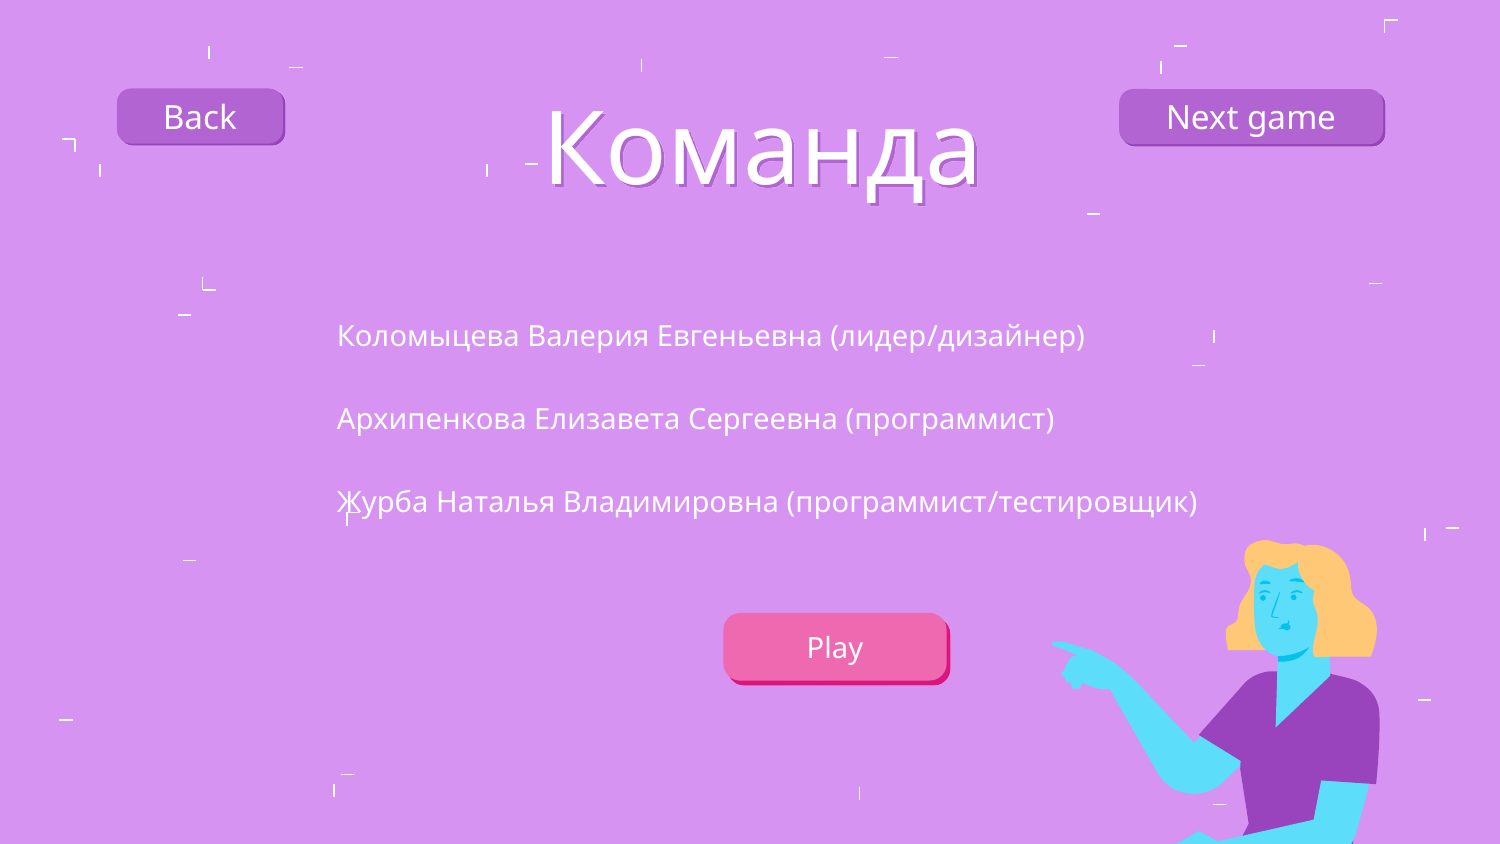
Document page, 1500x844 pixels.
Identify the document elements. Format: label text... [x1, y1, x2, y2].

text_box Next game [1147, 88, 1384, 145]
text_box Журба Наталья Владимировна (программист/тестировщик) [322, 476, 1248, 527]
text_box Play [723, 612, 947, 681]
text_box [1049, 539, 1384, 844]
title Команда [380, 18, 1145, 269]
text_box Back [116, 88, 283, 144]
text_box Коломыцева Валерия Евгеньевна (лидер/дизайнер) [322, 310, 1140, 360]
text_box Архипенкова Елизавета Сергеевна (программист) [322, 392, 1140, 443]
